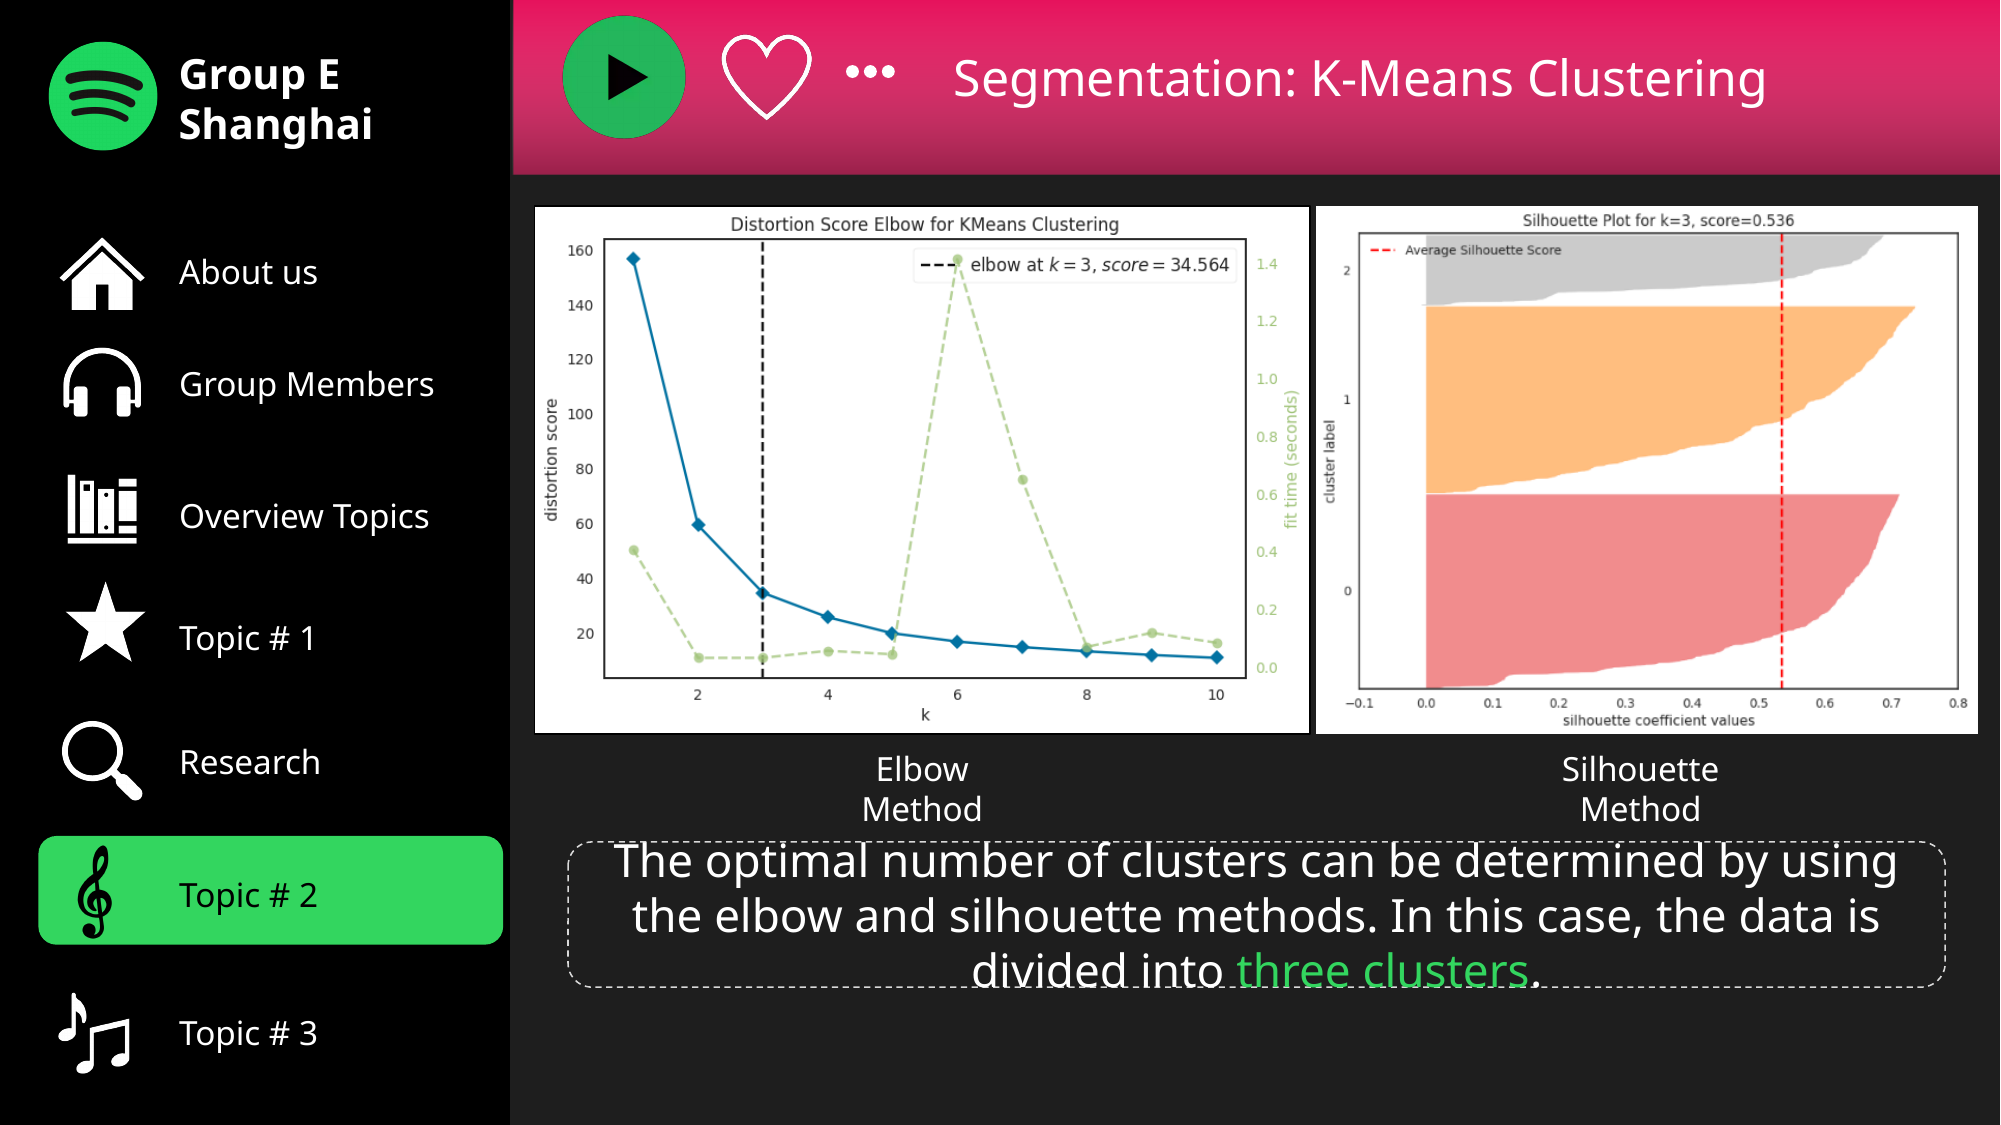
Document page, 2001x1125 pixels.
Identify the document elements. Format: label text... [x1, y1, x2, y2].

text_box Topic # 1 [164, 609, 497, 665]
picture [57, 573, 155, 671]
text_box About us [164, 243, 408, 299]
text_box [45, 835, 504, 945]
text_box Group Members [164, 355, 497, 411]
text_box Topic # 3 [164, 1004, 497, 1060]
text_box The optimal number of clusters can be determined by using the elbow and silhouette methods. In this case, the data is divided into three clusters. [567, 841, 1946, 988]
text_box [535, 206, 1978, 805]
text_box Research [164, 733, 497, 789]
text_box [562, 15, 894, 139]
picture [41, 34, 165, 158]
text_box Segmentation: K-Means Clustering [938, 31, 1946, 122]
picture [53, 224, 151, 322]
text_box Topic # 2 [164, 867, 497, 922]
text_box Overview Topics [164, 488, 497, 544]
picture [53, 333, 151, 431]
picture [53, 460, 151, 558]
picture [53, 712, 151, 810]
text_box Group E Shanghai [168, 40, 497, 156]
picture [42, 841, 149, 948]
picture [41, 980, 148, 1087]
text_box [512, 0, 2000, 175]
